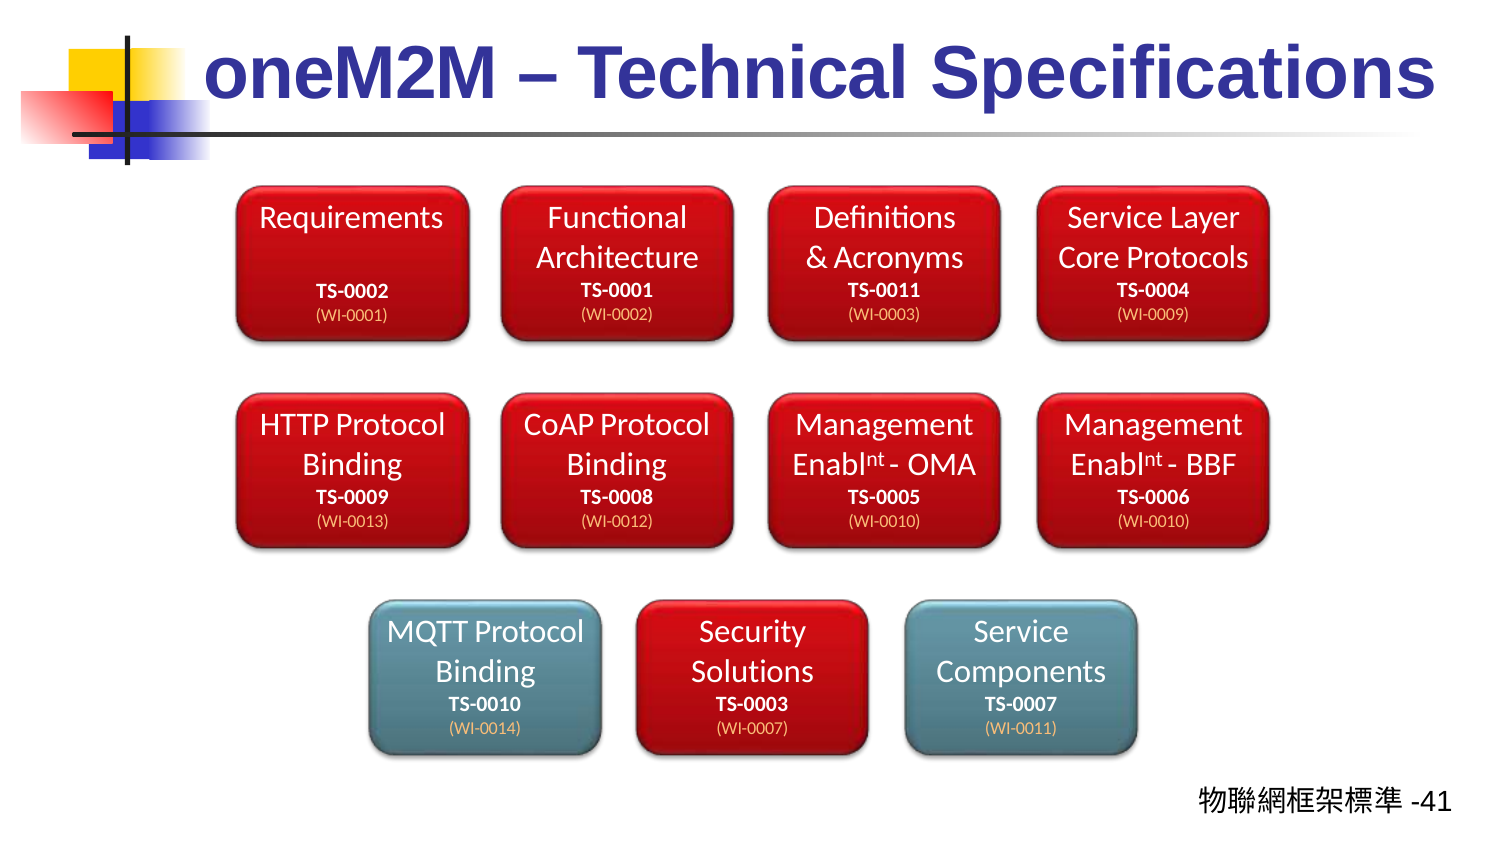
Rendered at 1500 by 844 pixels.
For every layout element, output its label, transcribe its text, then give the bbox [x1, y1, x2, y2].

slide_number 物聯網框架標準-41 [1080, 775, 1468, 825]
title oneM2M – Technical Specifications [188, 26, 1468, 121]
picture [229, 183, 1277, 765]
